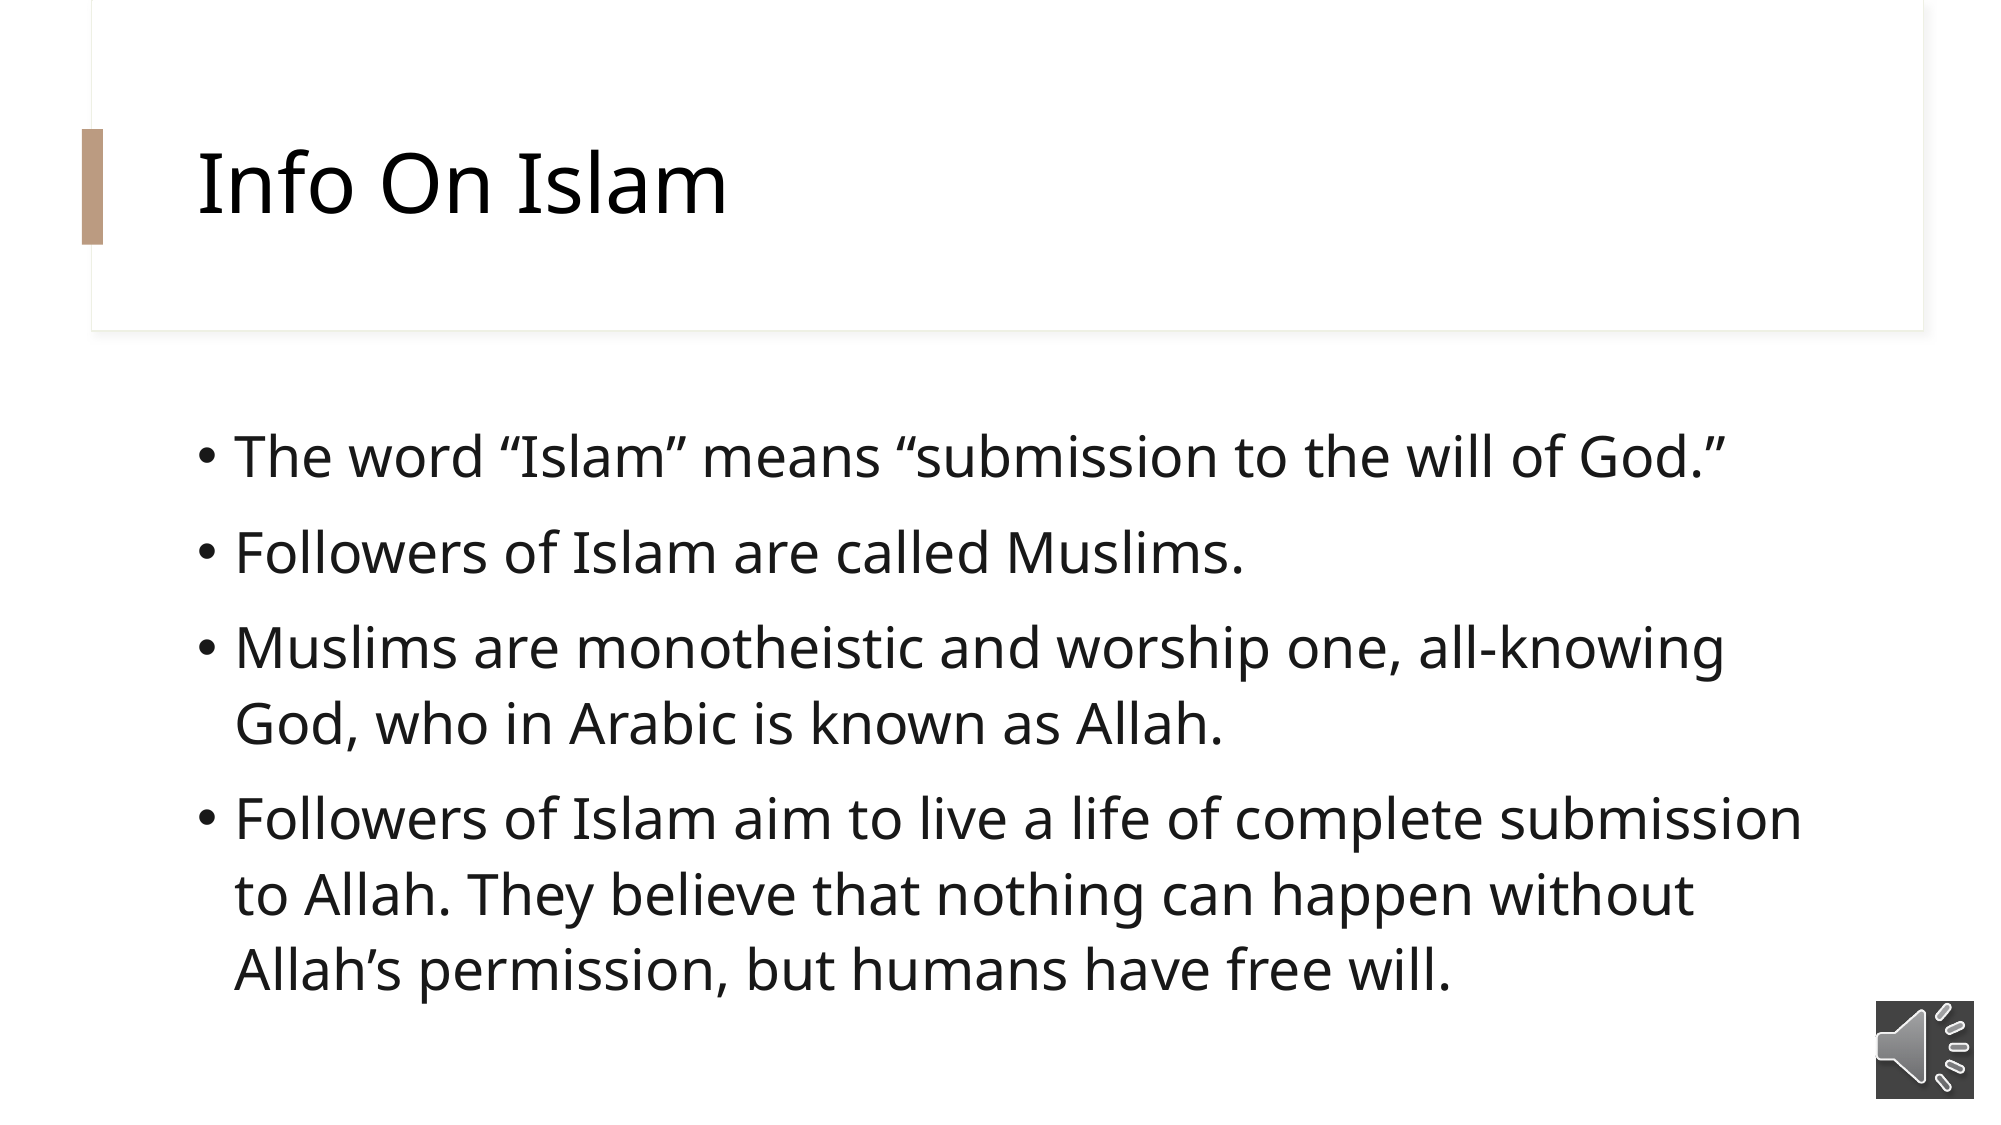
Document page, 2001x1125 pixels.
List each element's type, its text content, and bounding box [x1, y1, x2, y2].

list The word “Islam” means “submission to the will of God.” Followers of Islam are called Muslims. Muslims are monotheistic and worship one, all-knowing God, who in Arabic is known as Allah. Followers of Islam aim to live a life of complete submission to Allah. They believe that nothing can happen without Allah’s permission, but humans have free will. [183, 406, 1851, 1013]
picture [1874, 999, 1975, 1100]
title Info On Islam [183, 90, 1851, 284]
